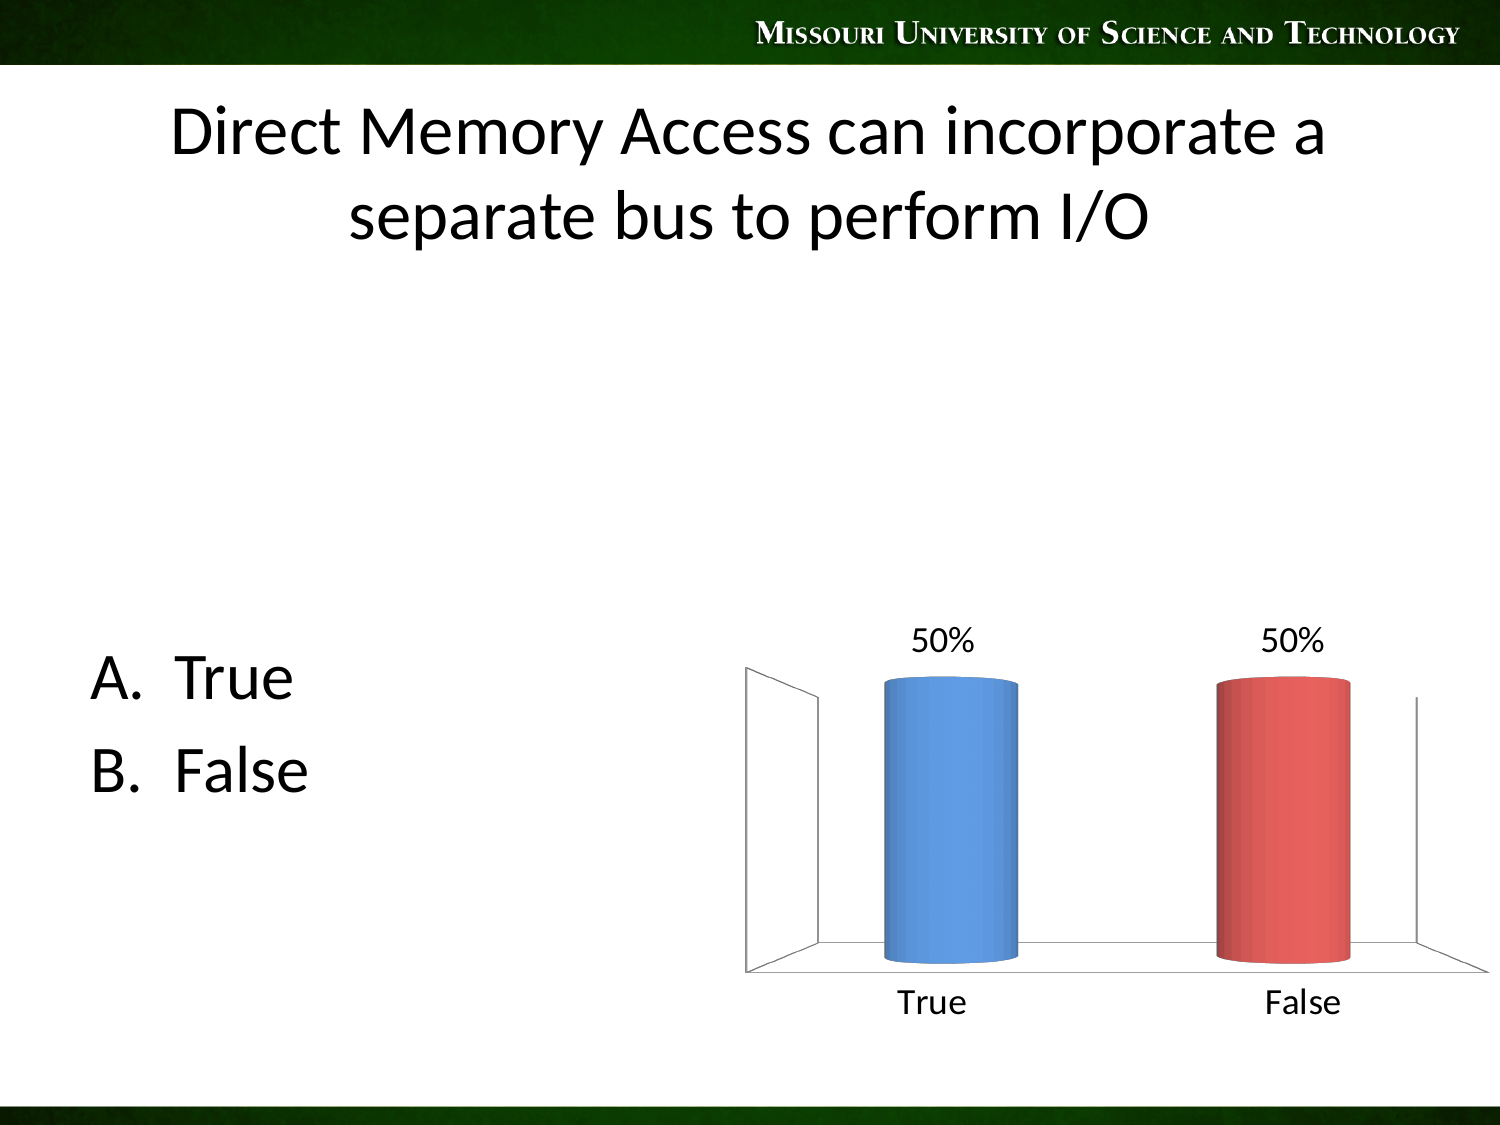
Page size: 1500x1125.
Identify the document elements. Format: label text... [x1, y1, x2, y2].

chart [739, 624, 1490, 1107]
picture [0, 0, 1500, 1125]
title Direct Memory Access can incorporate a separate bus to perform I/O [75, 75, 1425, 263]
list True False [75, 624, 738, 1005]
